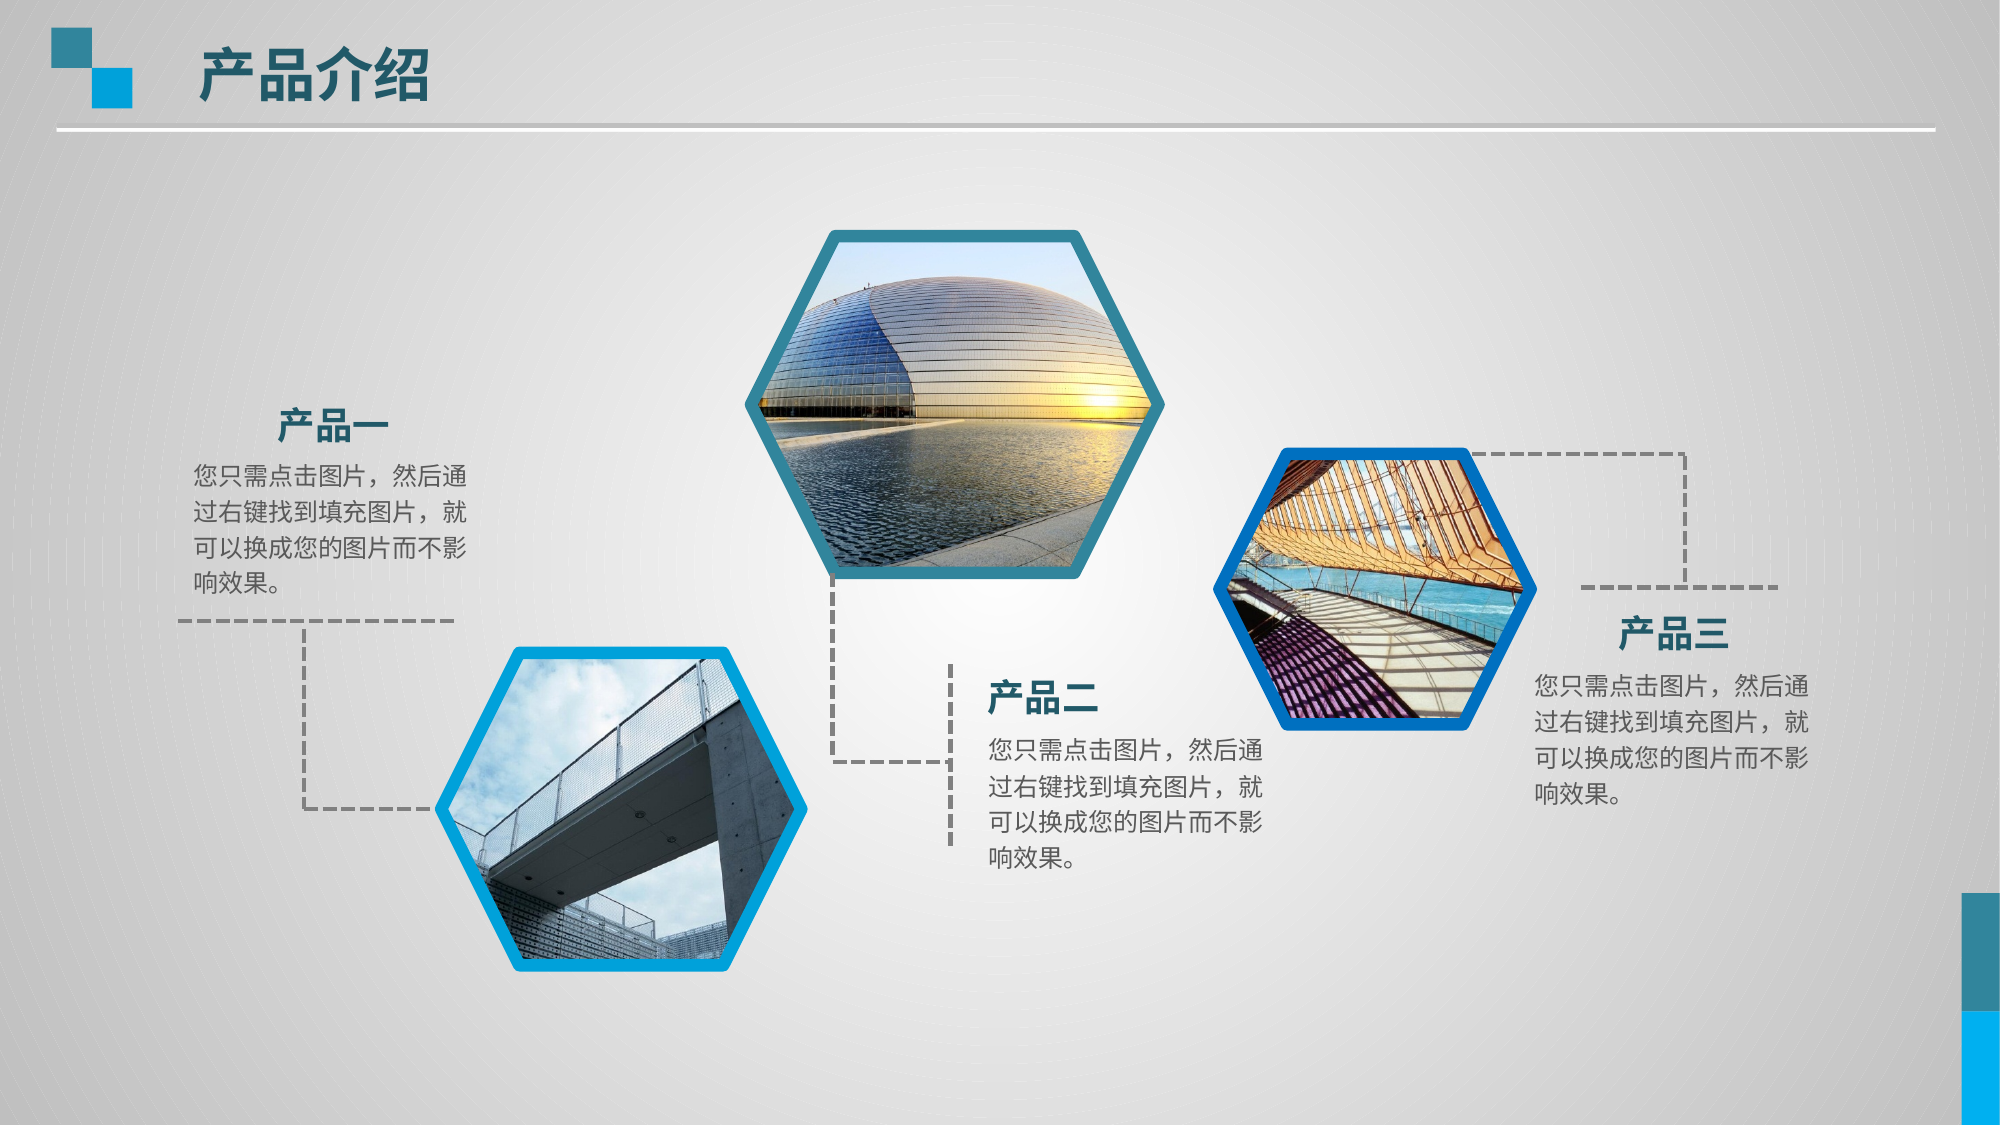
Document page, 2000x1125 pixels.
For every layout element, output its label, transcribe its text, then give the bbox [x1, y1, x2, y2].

text_box [1217, 451, 1514, 727]
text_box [178, 620, 476, 810]
text_box [443, 650, 804, 968]
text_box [968, 656, 1280, 880]
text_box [178, 385, 490, 605]
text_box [832, 572, 951, 849]
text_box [1472, 452, 1778, 588]
text_box [749, 234, 1161, 575]
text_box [1519, 592, 1831, 852]
text_box 产品介绍 [184, 30, 622, 116]
